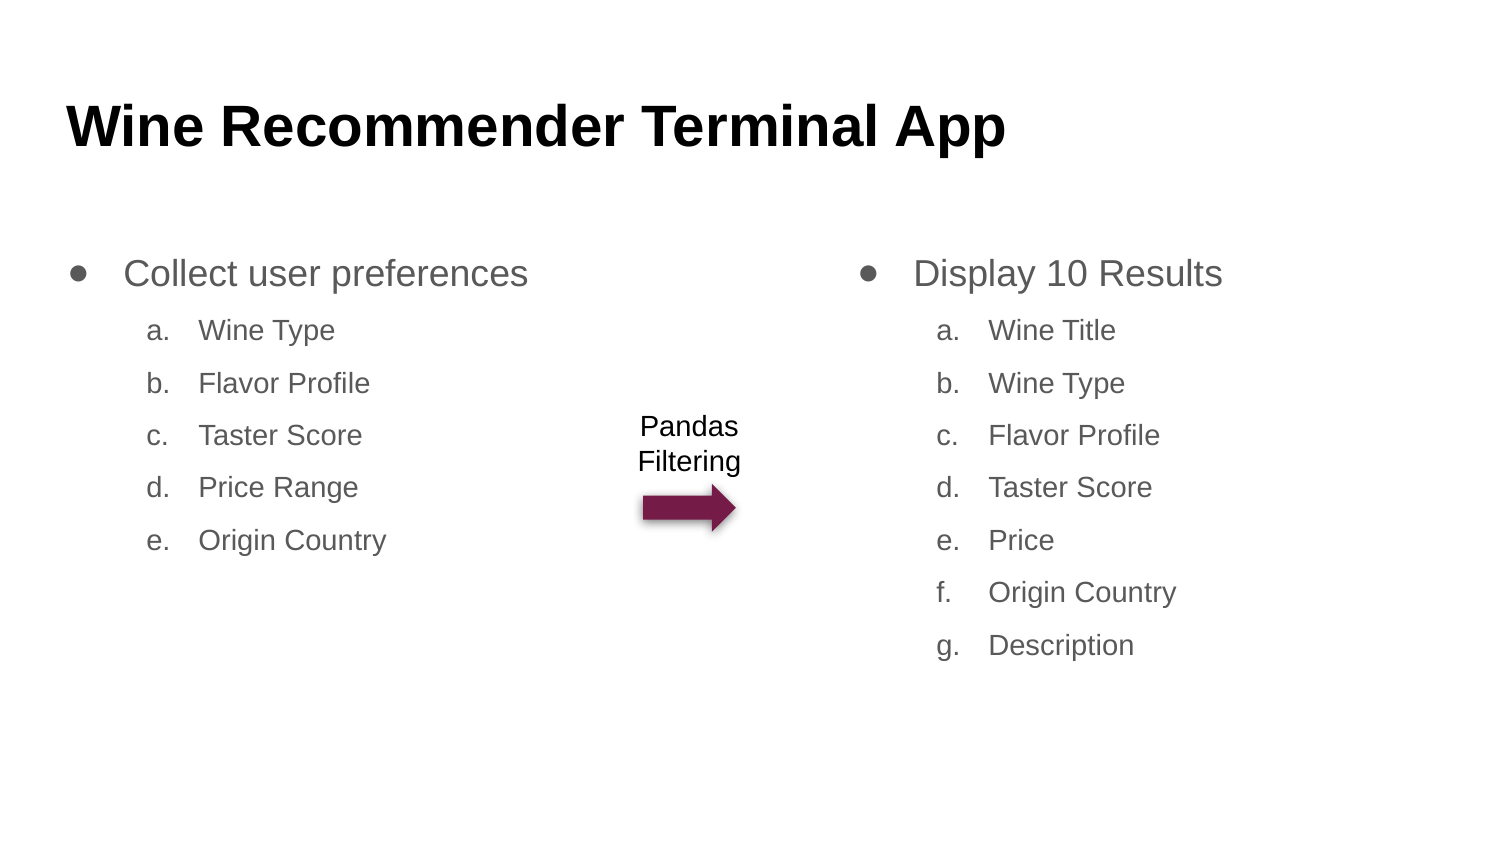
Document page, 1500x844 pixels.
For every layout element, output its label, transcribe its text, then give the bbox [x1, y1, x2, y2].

text_box Pandas Filtering [582, 392, 796, 526]
title Wine Recommender Terminal App [51, 72, 1449, 167]
list Display 10 Results Wine Title Wine Type Flavor Profile Taster Score Price Origin Country Description [823, 189, 1391, 793]
list Collect user preferences Wine Type Flavor Profile Taster Score Price Range Origin Country [33, 189, 601, 750]
text_box [711, 526, 718, 532]
